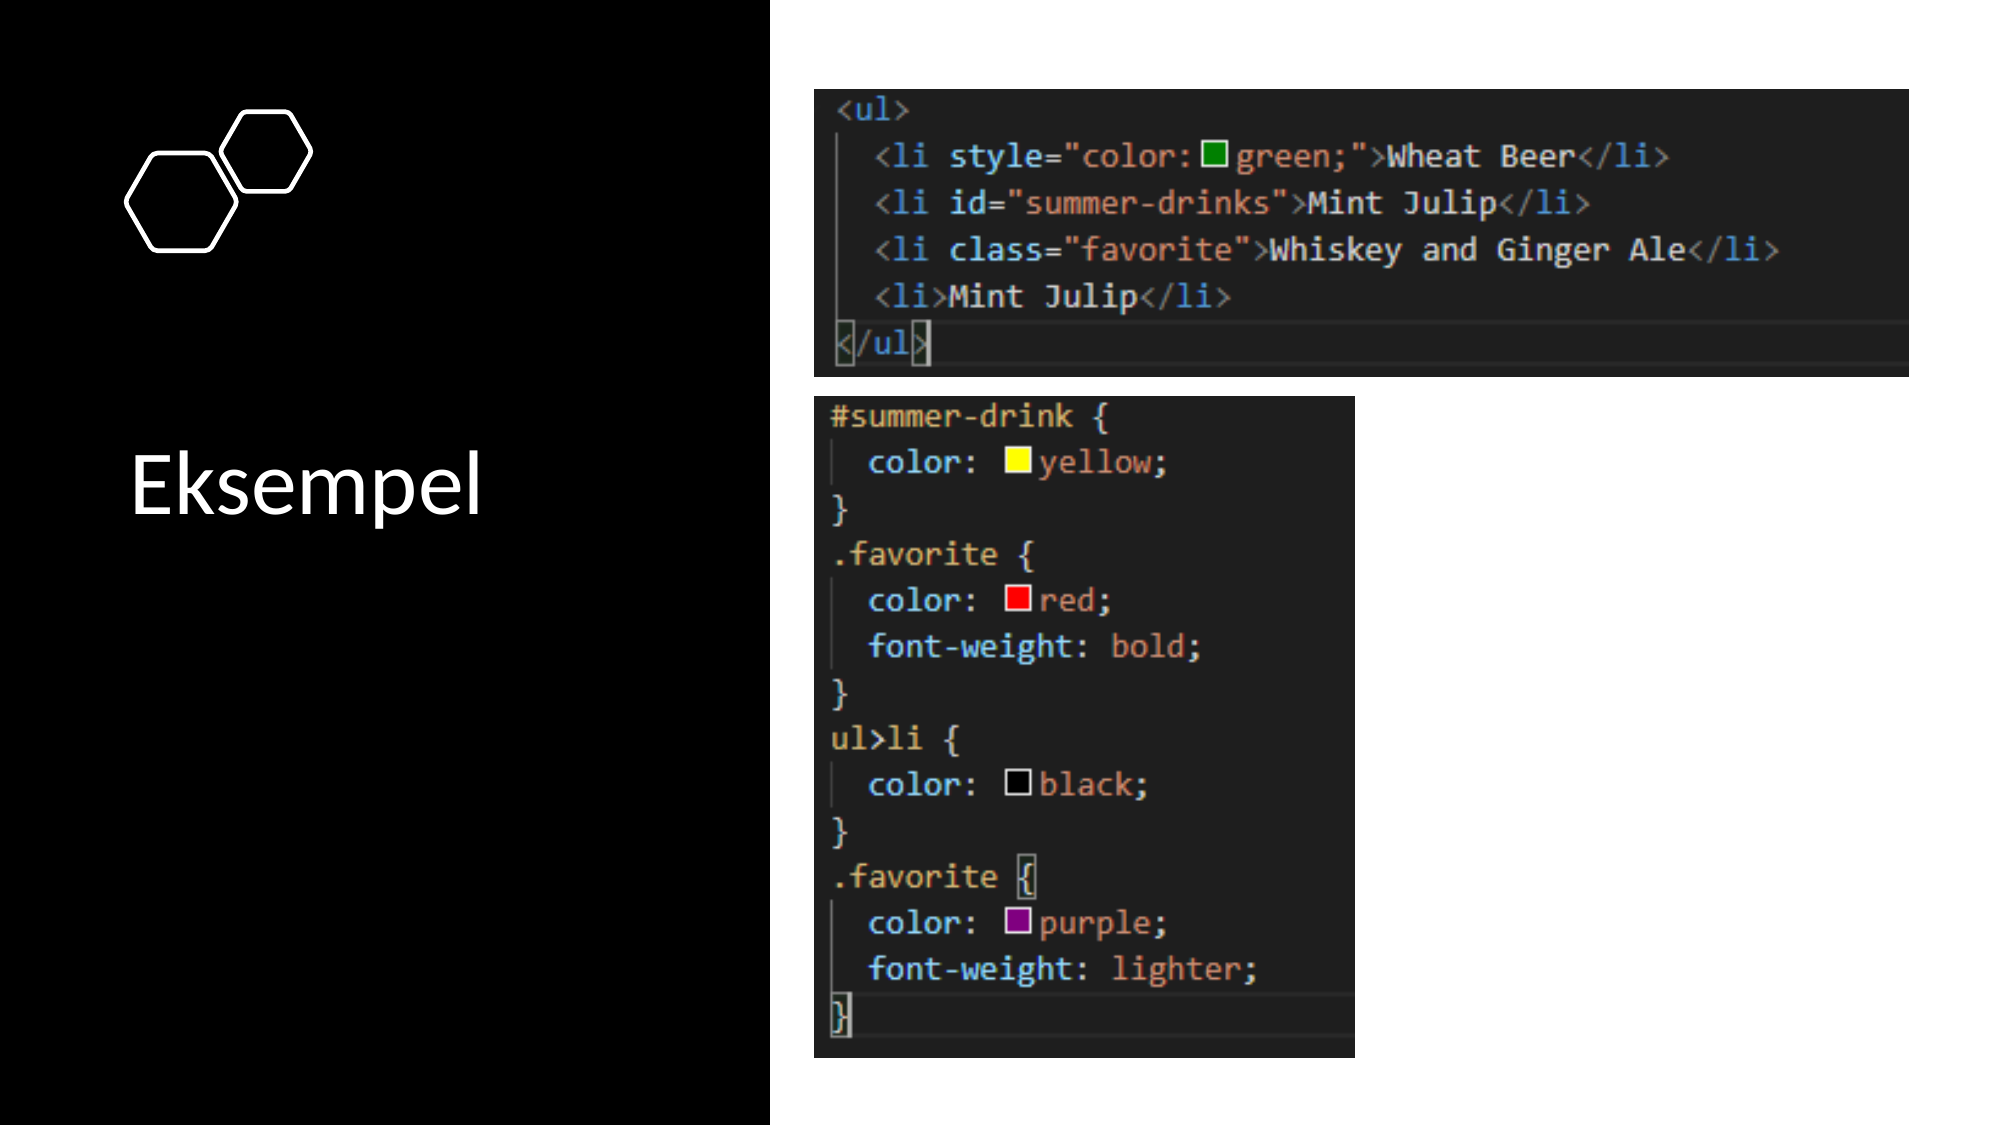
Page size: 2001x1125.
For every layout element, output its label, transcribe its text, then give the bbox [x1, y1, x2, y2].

picture [814, 89, 1909, 378]
text_box [770, 0, 2000, 1125]
text_box [0, 0, 770, 1125]
title Eksempel [114, 266, 698, 703]
picture [814, 396, 1356, 1059]
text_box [125, 111, 312, 251]
